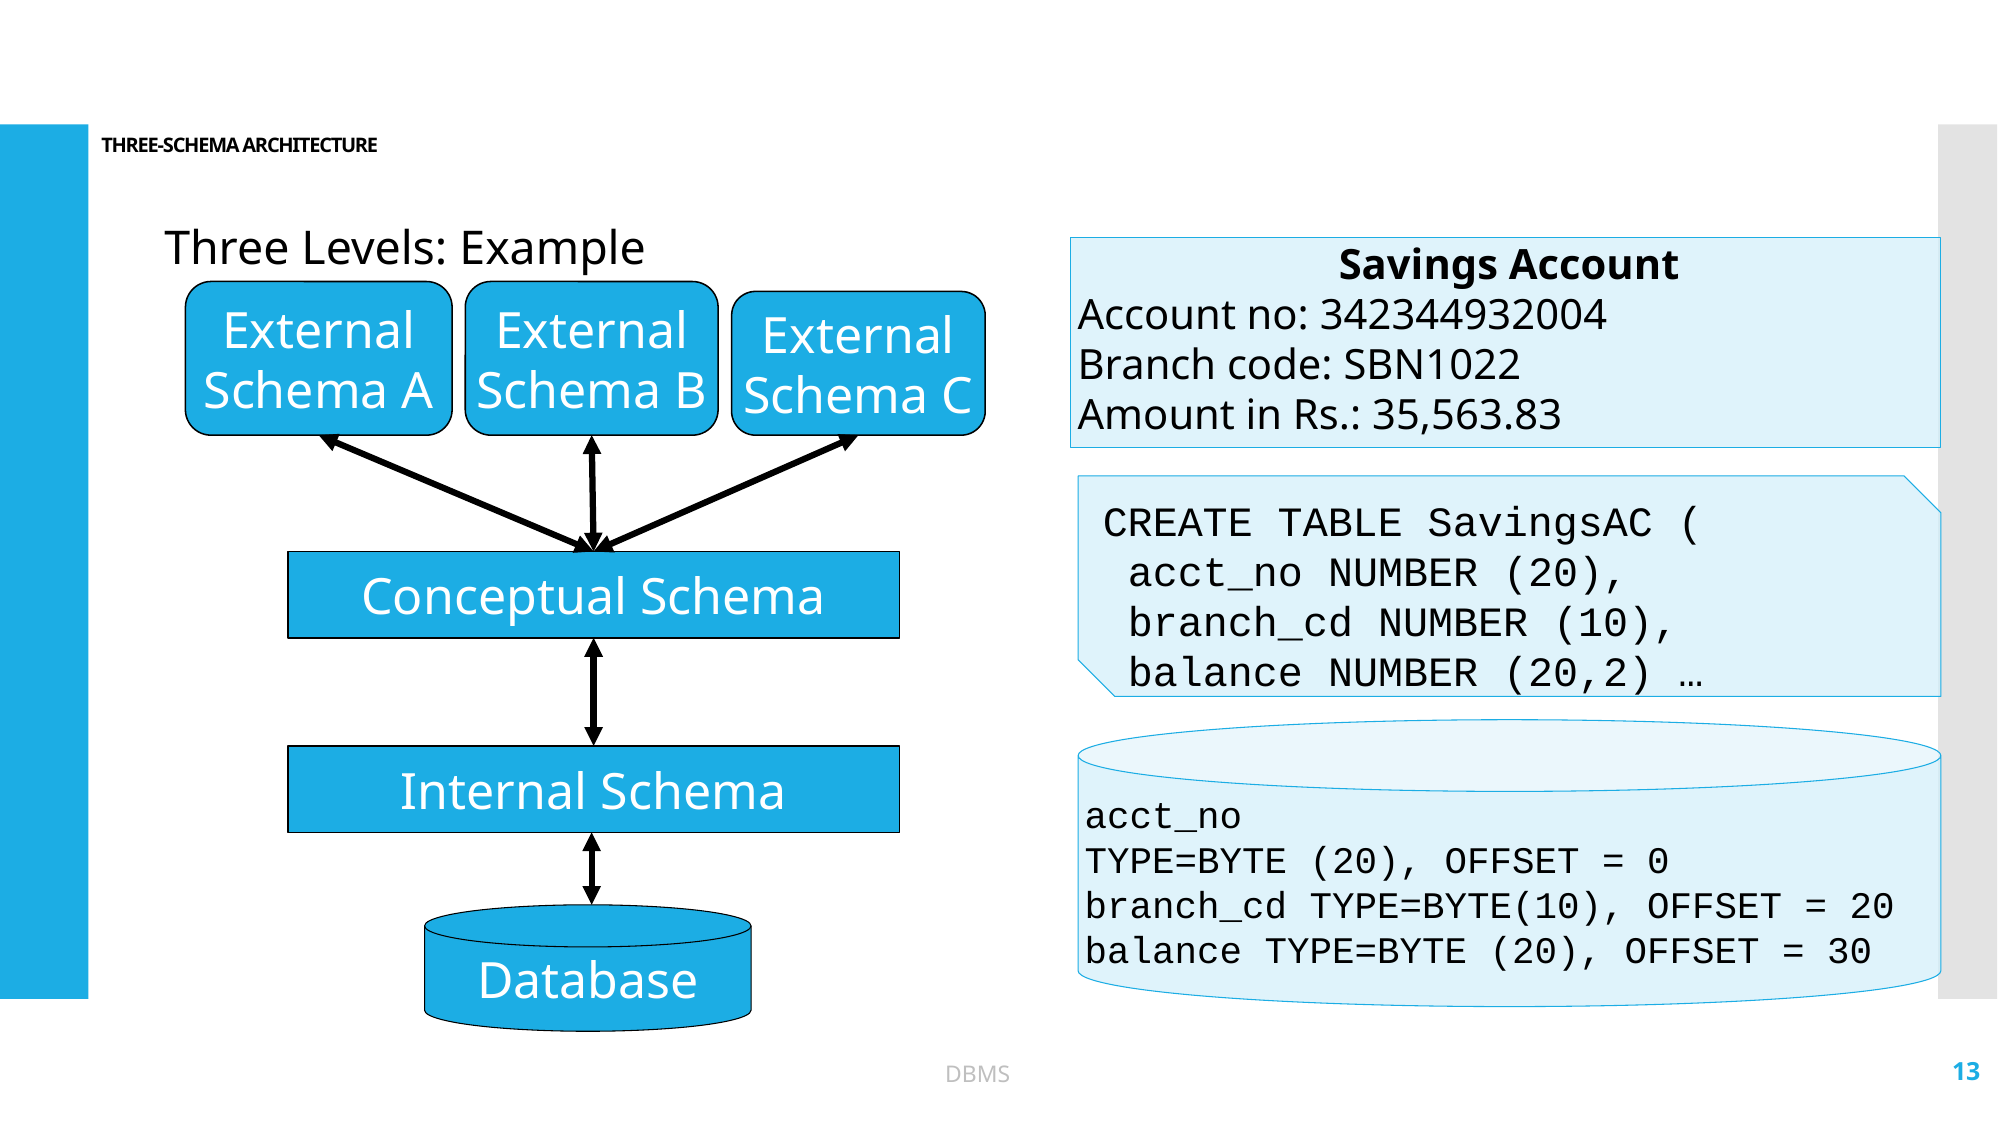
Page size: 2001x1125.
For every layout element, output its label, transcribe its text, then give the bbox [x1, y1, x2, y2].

text_box Savings Account Account no: 342344932004 Branch code: SBN1022 Amount in Rs.: 35,563.83 [1070, 237, 1942, 448]
text_box CREATE TABLE SavingsAC ( acct_no NUMBER (20), branch_cd NUMBER (10), balance NUMBER (20,2) … [1077, 475, 1942, 698]
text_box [185, 281, 986, 1032]
footer DBMS [493, 1045, 1463, 1106]
text_box acct_no TYPE=BYTE (20), OFFSET = 0 branch_cd TYPE=BYTE(10), OFFSET = 20 balance TYPE=BYTE (20), OFFSET = 30 [1077, 718, 1942, 1008]
title THREE-SCHEMA ARCHITECTURE [86, 128, 1653, 189]
text_box Three Levels: Example [149, 210, 732, 282]
slide_number 13 [1744, 1042, 1996, 1103]
table_cell … [1080, 721, 1939, 790]
